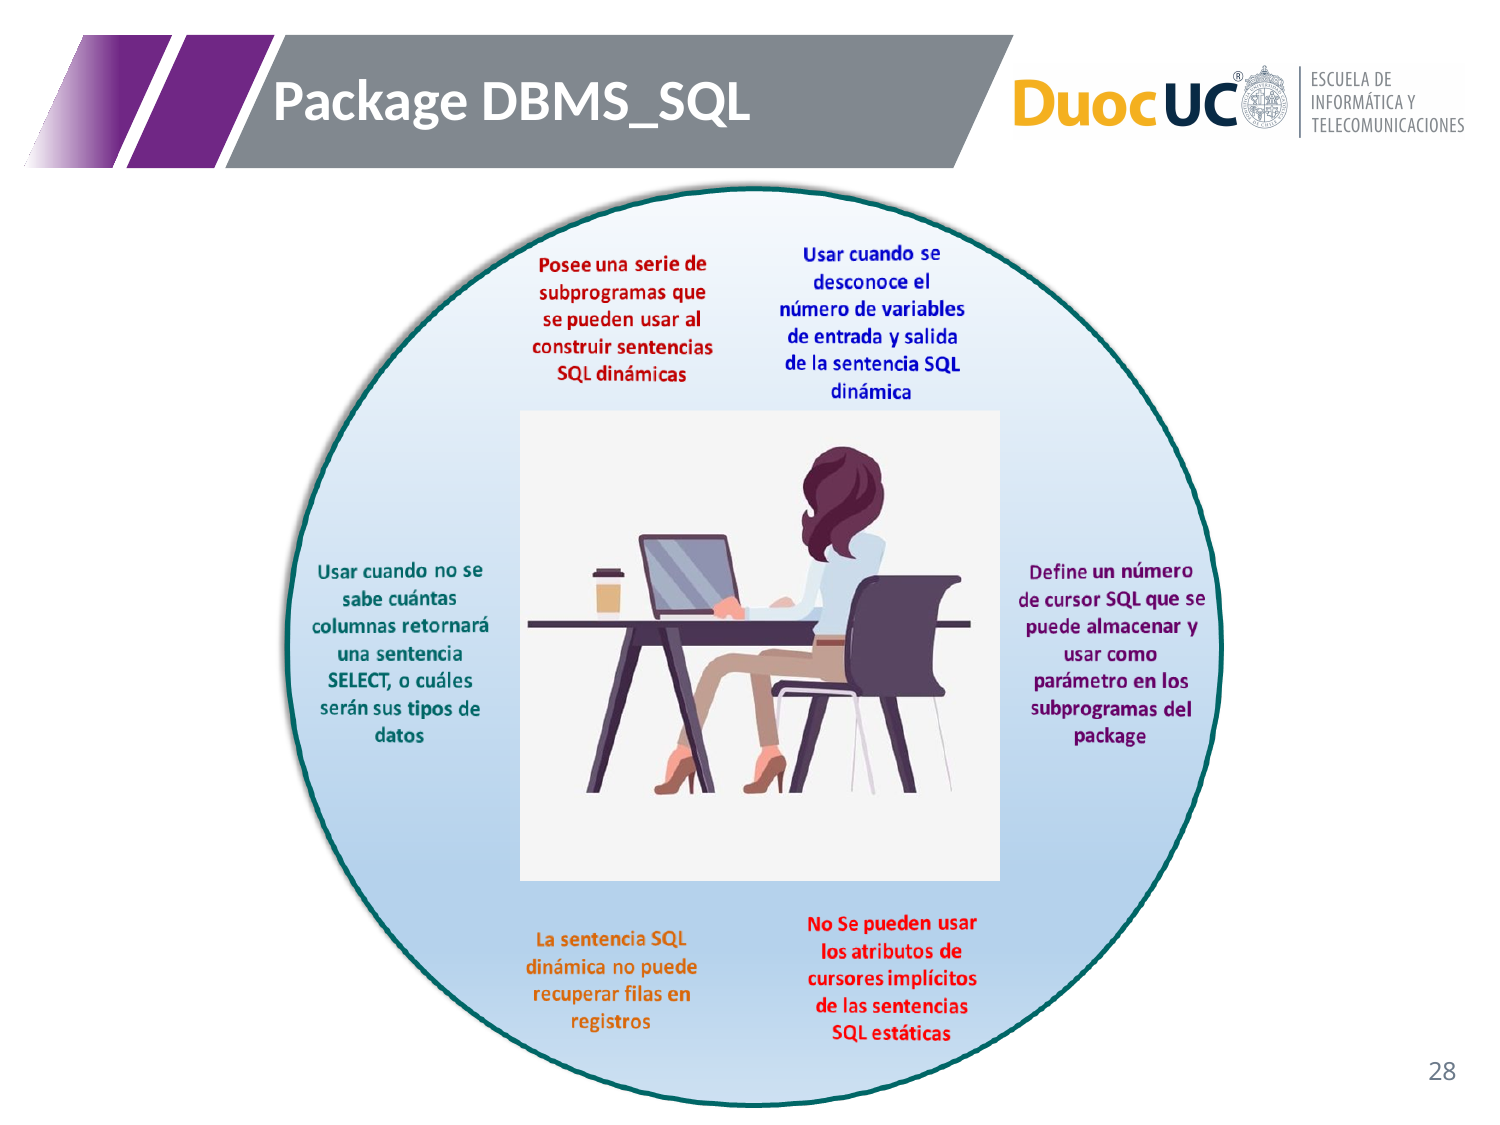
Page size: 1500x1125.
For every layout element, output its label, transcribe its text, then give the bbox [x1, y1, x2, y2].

title Package DBMS_SQL [258, 34, 963, 169]
picture [1013, 63, 1465, 140]
picture [273, 175, 1227, 1111]
